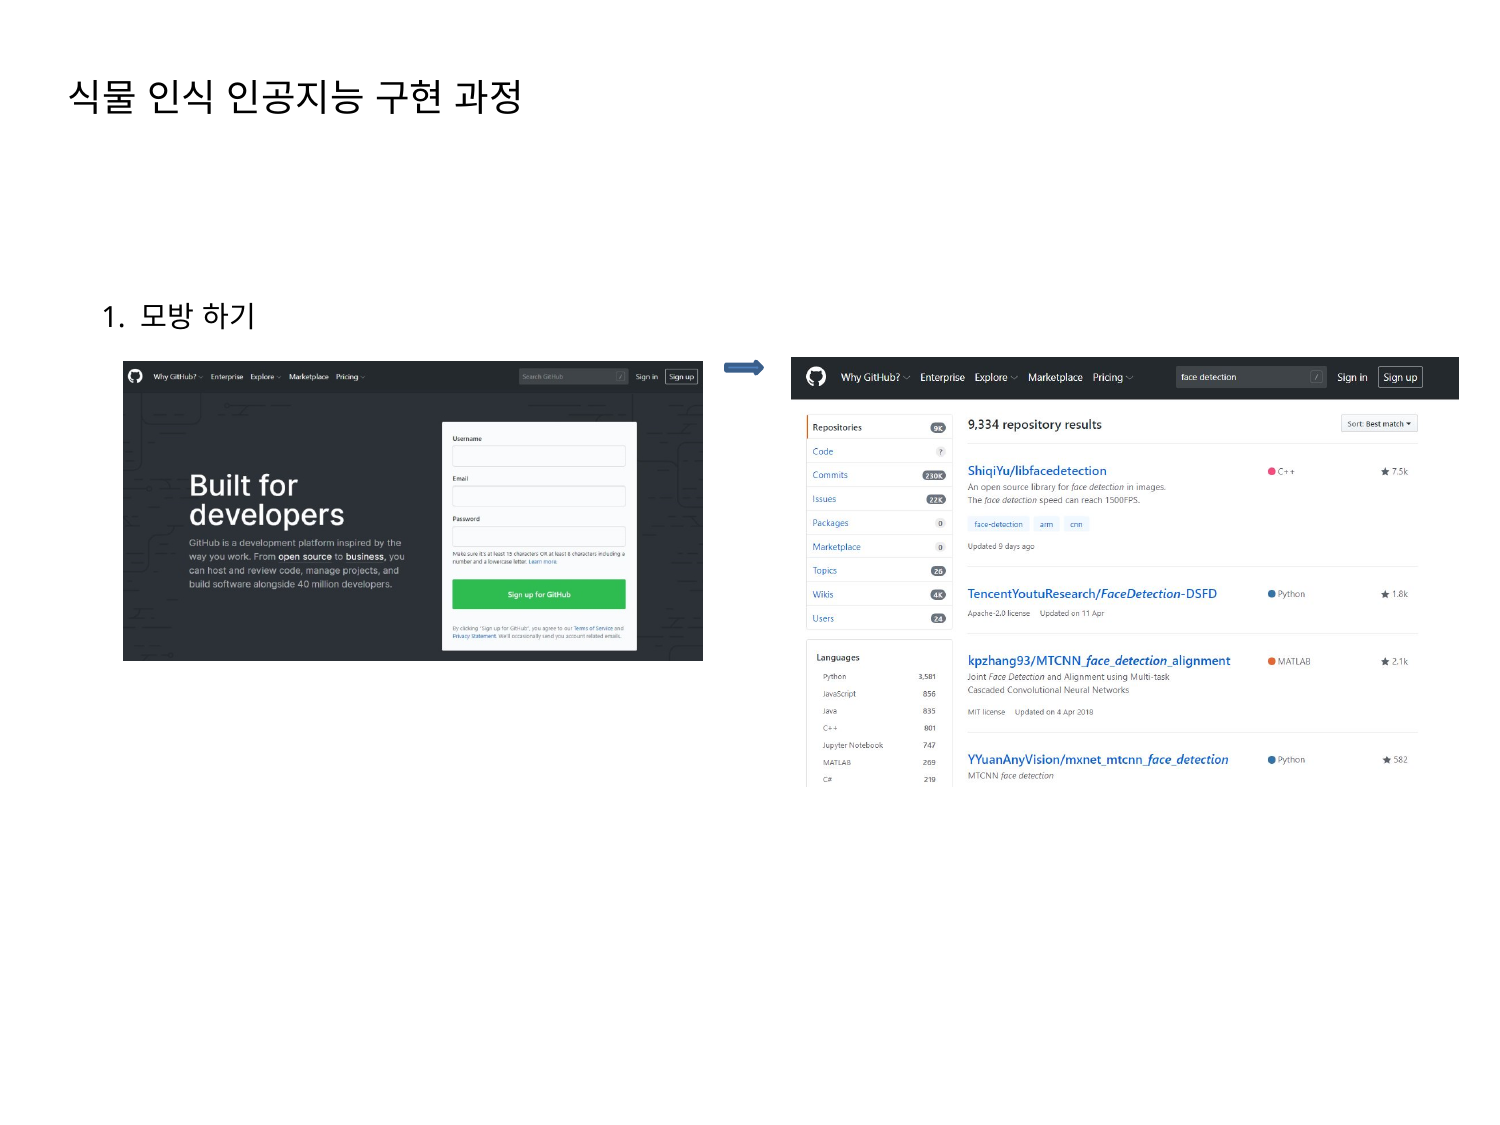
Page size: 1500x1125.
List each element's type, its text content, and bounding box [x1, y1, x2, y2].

text_box 1. 모방 하기 [86, 291, 447, 341]
picture [791, 356, 1459, 787]
text_box 식물 인식 인공지능 구현 과정 [53, 66, 1010, 127]
text_box [724, 359, 764, 376]
picture [123, 361, 703, 661]
